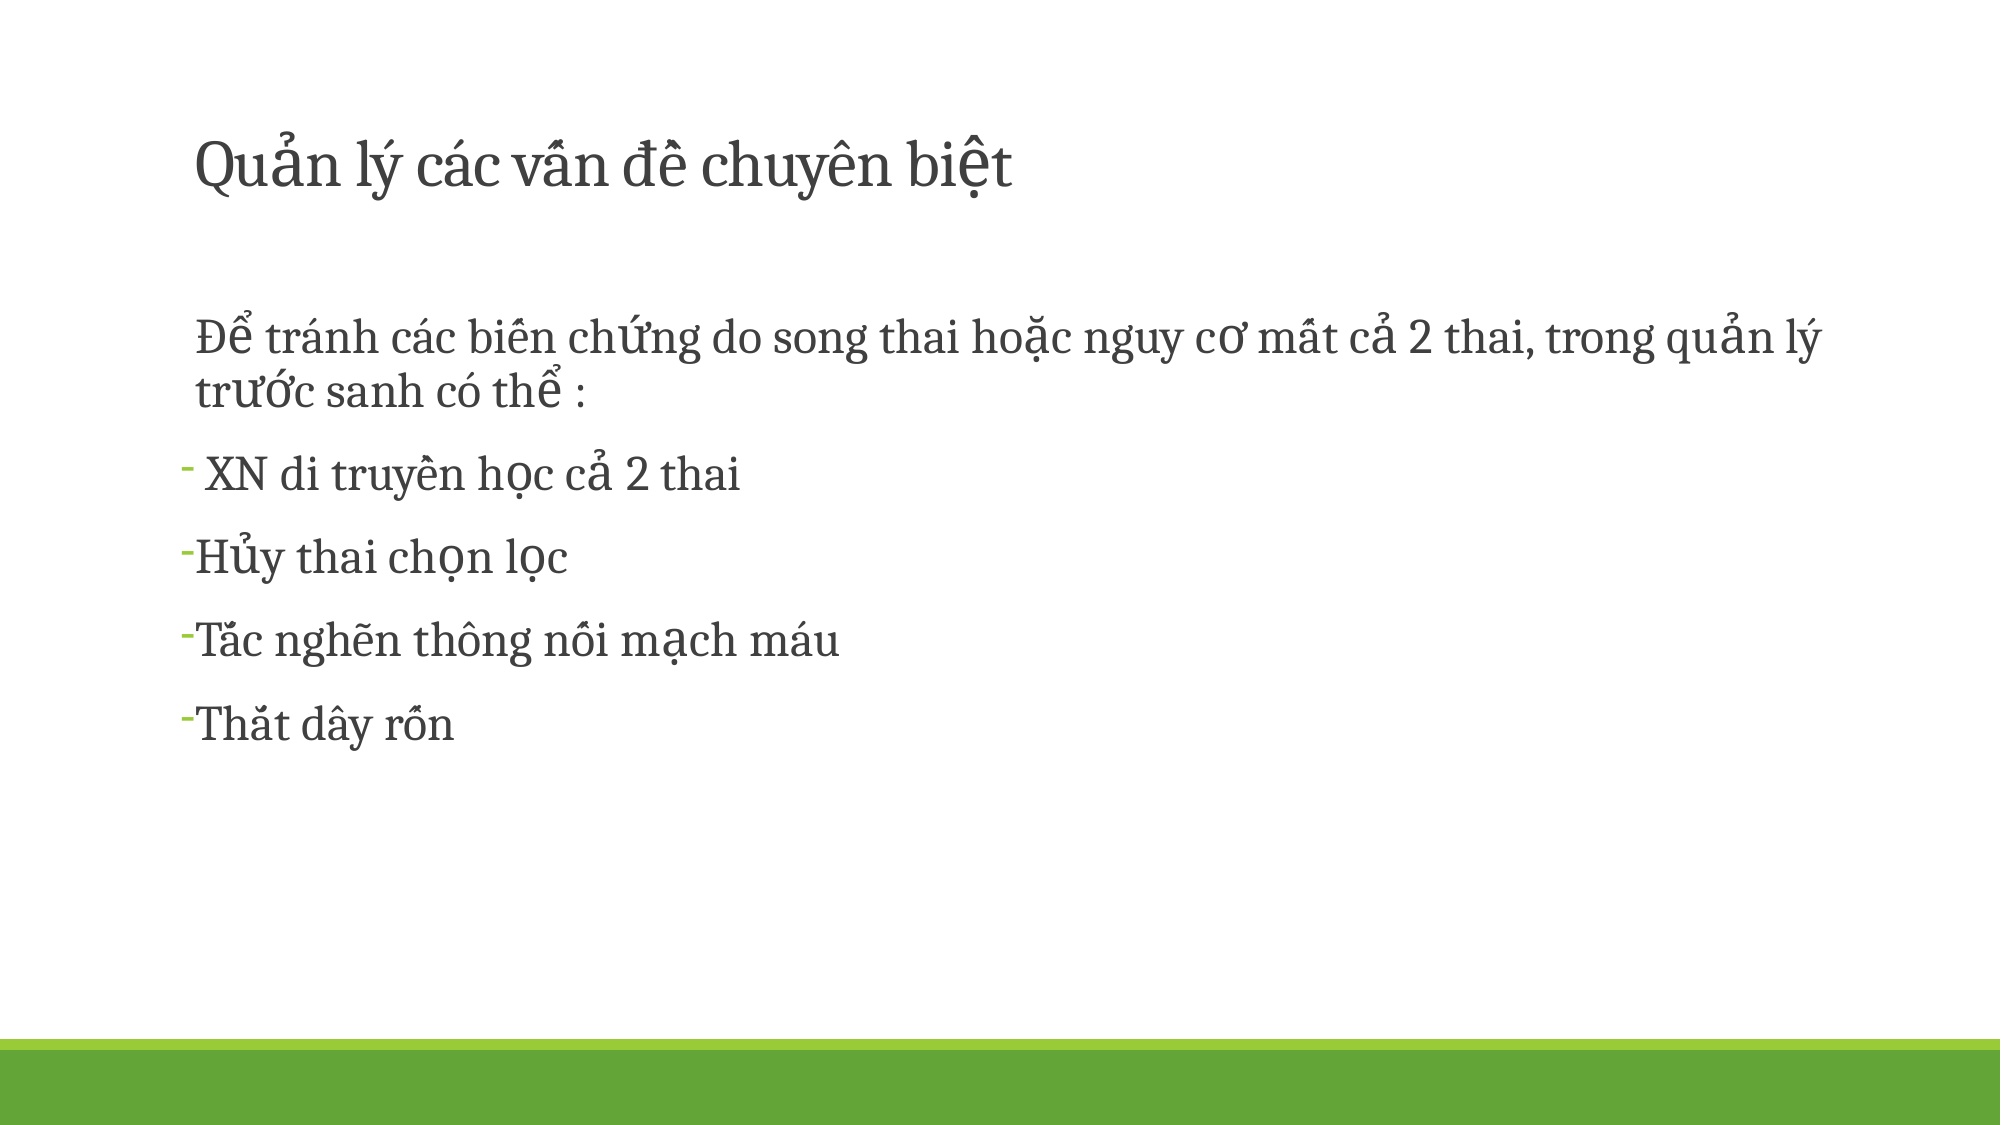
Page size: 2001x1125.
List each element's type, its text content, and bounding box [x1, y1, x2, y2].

title Quản lý các vấn đề chuyên biệt [180, 47, 1830, 285]
list Để tránh các biến chứng do song thai hoặc nguy cơ mất cả 2 thai, trong quản lý trước sanh có thể : XN di truyền học cả 2 thai Hủy thai chọn lọc Tắc nghẽn thông nối mạch máu Thắt dây rốn [180, 302, 1830, 963]
